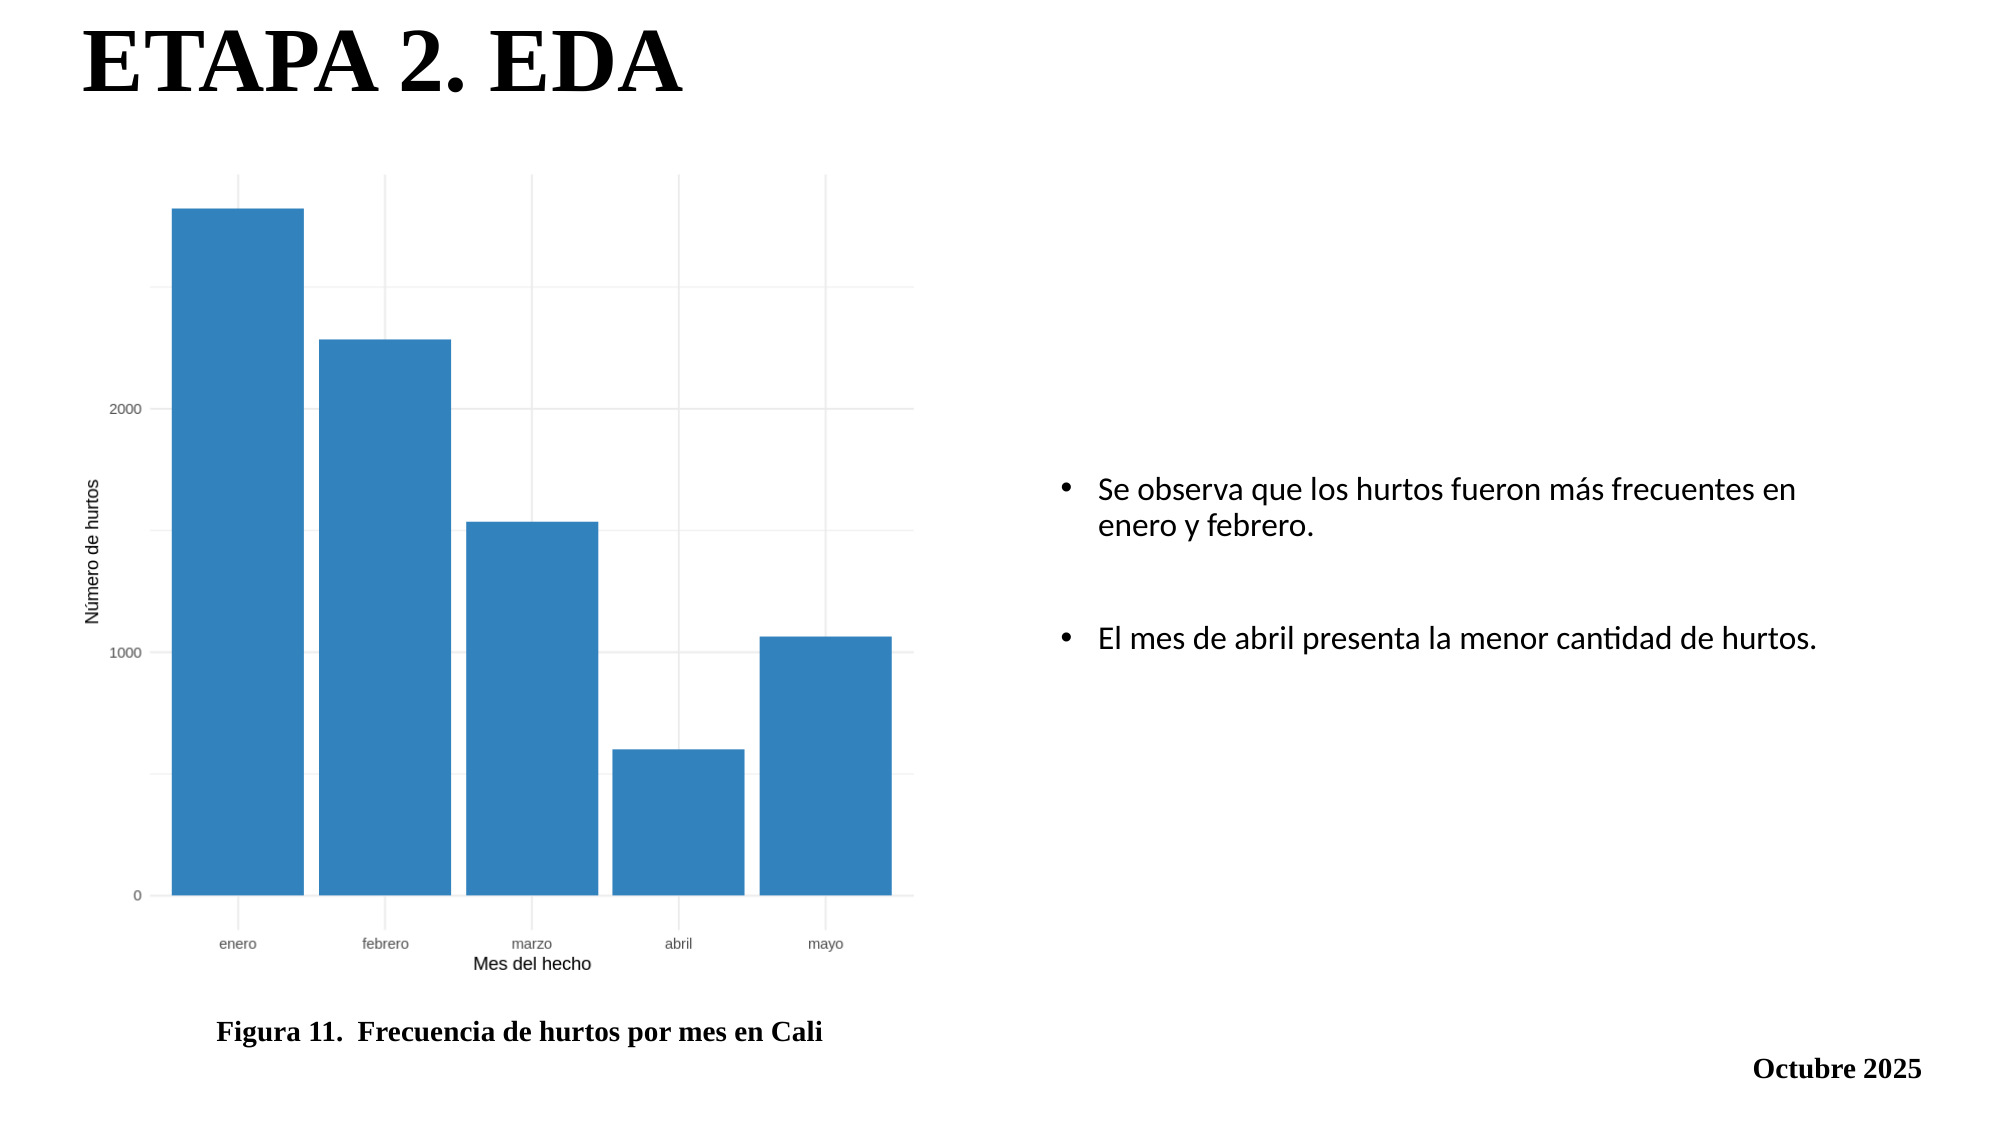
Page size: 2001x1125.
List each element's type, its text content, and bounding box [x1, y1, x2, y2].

title ETAPA 2. EDA [67, 0, 1548, 123]
text_box Figura 11. Frecuencia de hurtos por mes en Cali [40, 1004, 1000, 1055]
text_box Octubre 2025 [1657, 1042, 2000, 1093]
list Se observa que los hurtos fueron más frecuentes en enero y febrero. El mes de abril presenta la menor cantidad de hurtos. [1045, 398, 1838, 777]
picture [76, 171, 923, 983]
